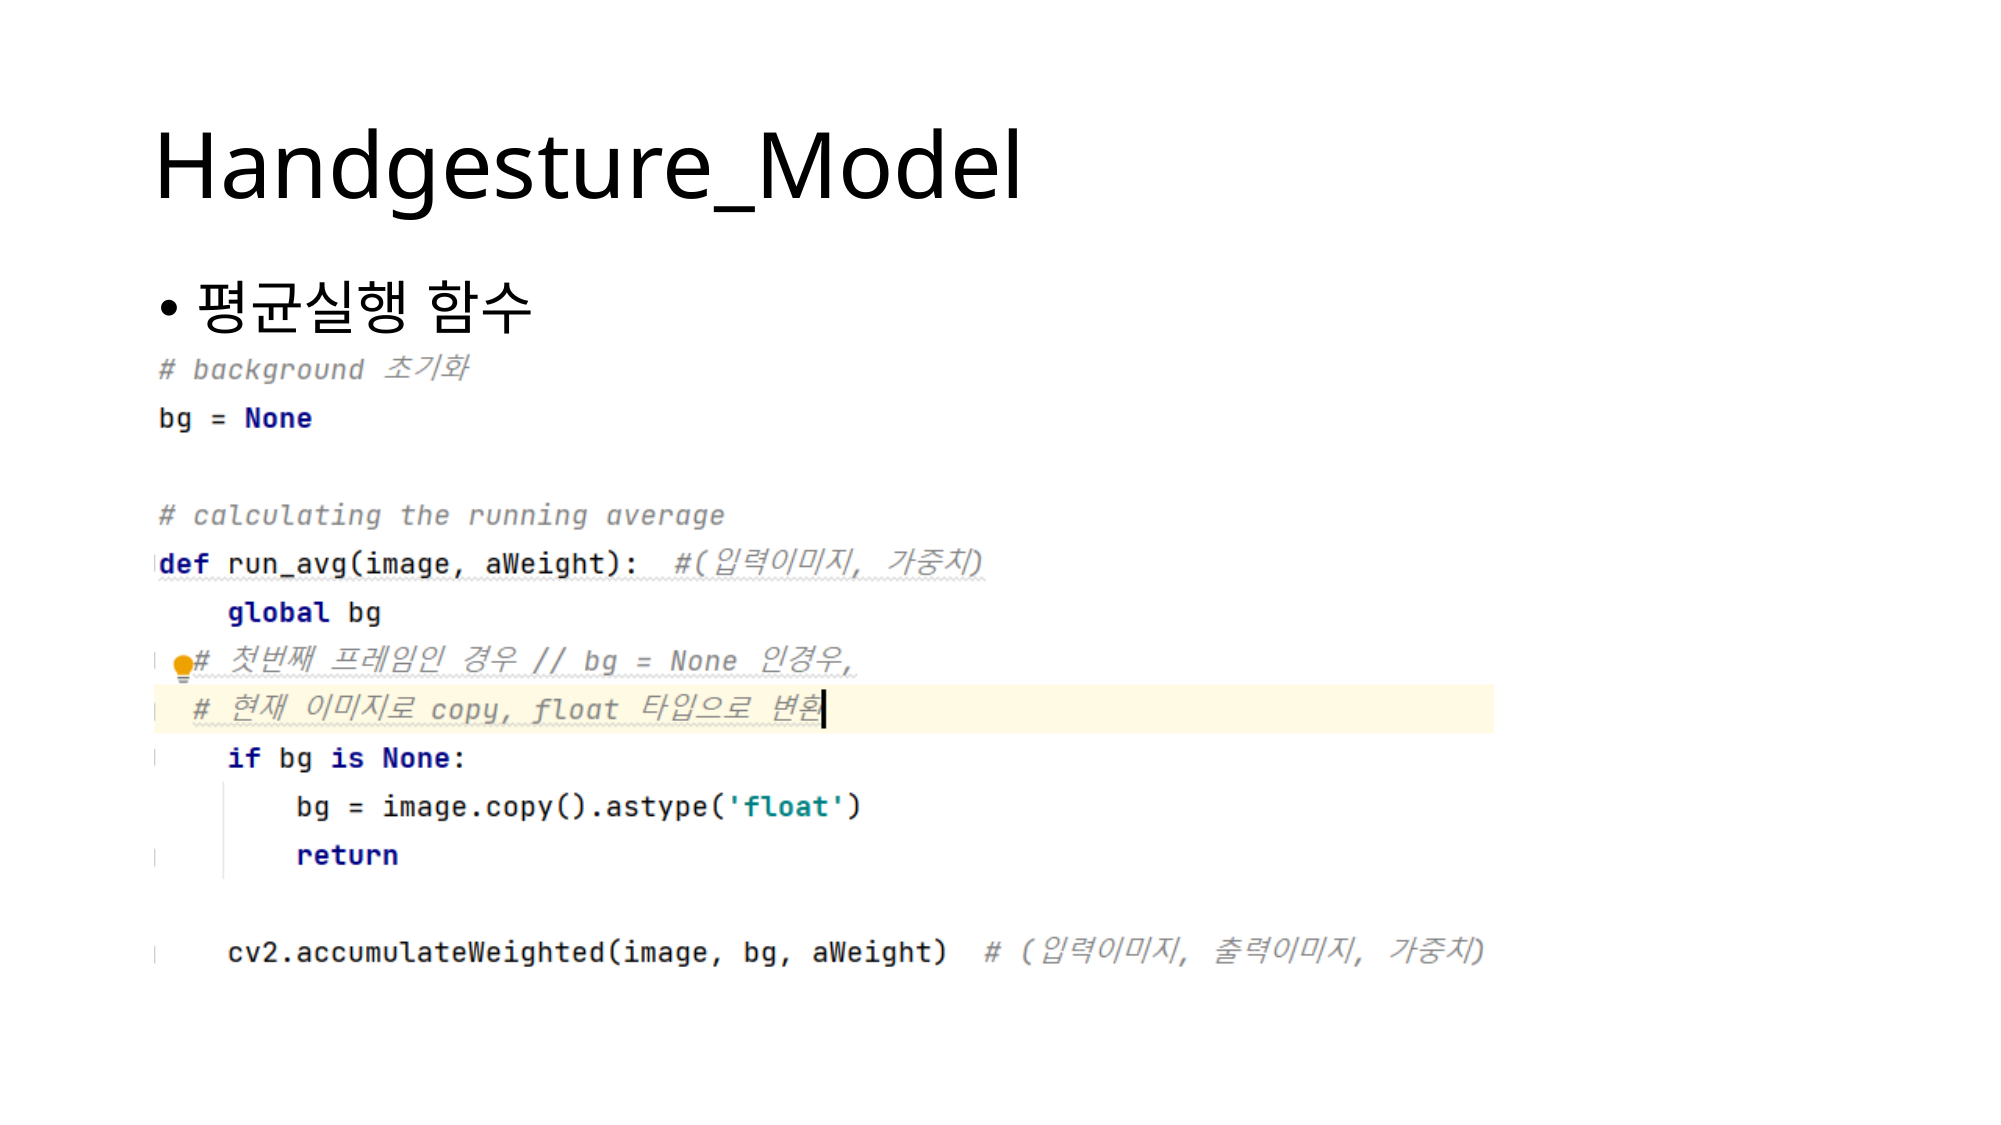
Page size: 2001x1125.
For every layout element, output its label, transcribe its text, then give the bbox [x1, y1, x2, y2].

picture [154, 345, 1494, 992]
list 평균실행 함수 [143, 271, 1869, 986]
title Handgesture_Model [137, 59, 1863, 278]
